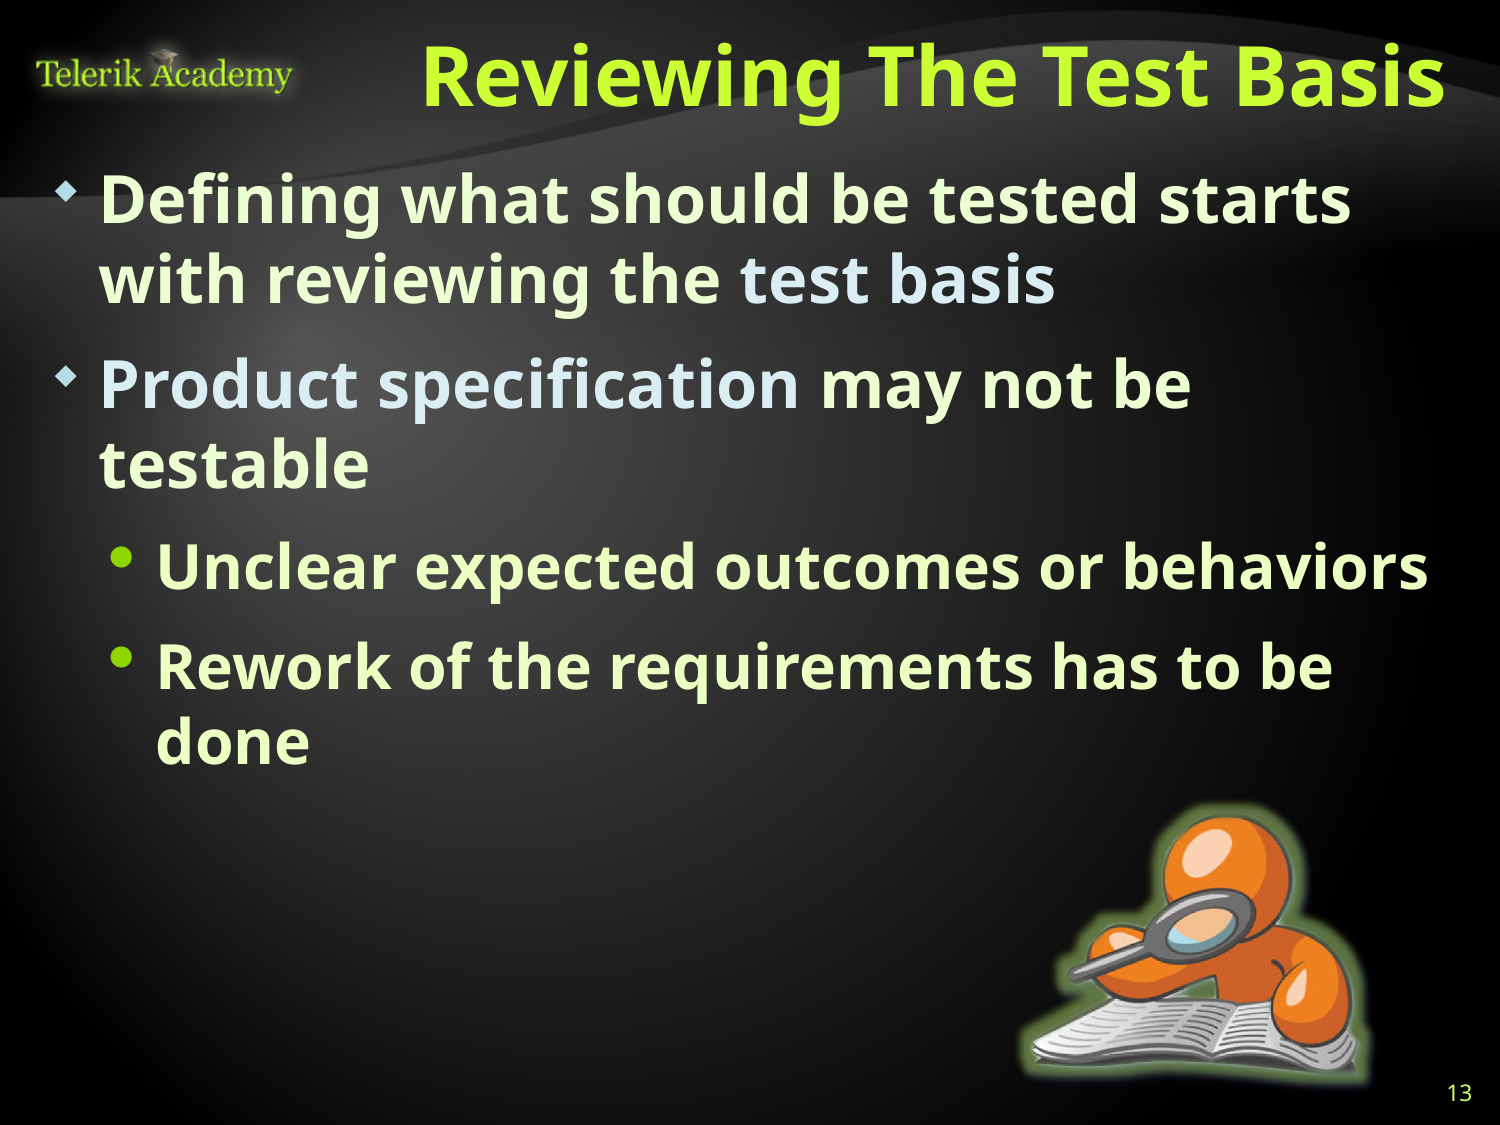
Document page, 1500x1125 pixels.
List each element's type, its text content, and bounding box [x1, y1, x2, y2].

title Reviewing The Test Basis [300, 12, 1463, 149]
picture [0, 0, 1500, 1125]
list Defining what should be tested starts with reviewing the test basis Product specification may not be testable Unclear expected outcomes or behaviors Rework of the requirements has to be done [37, 149, 1463, 1100]
slide_number 13 [1412, 1074, 1488, 1113]
